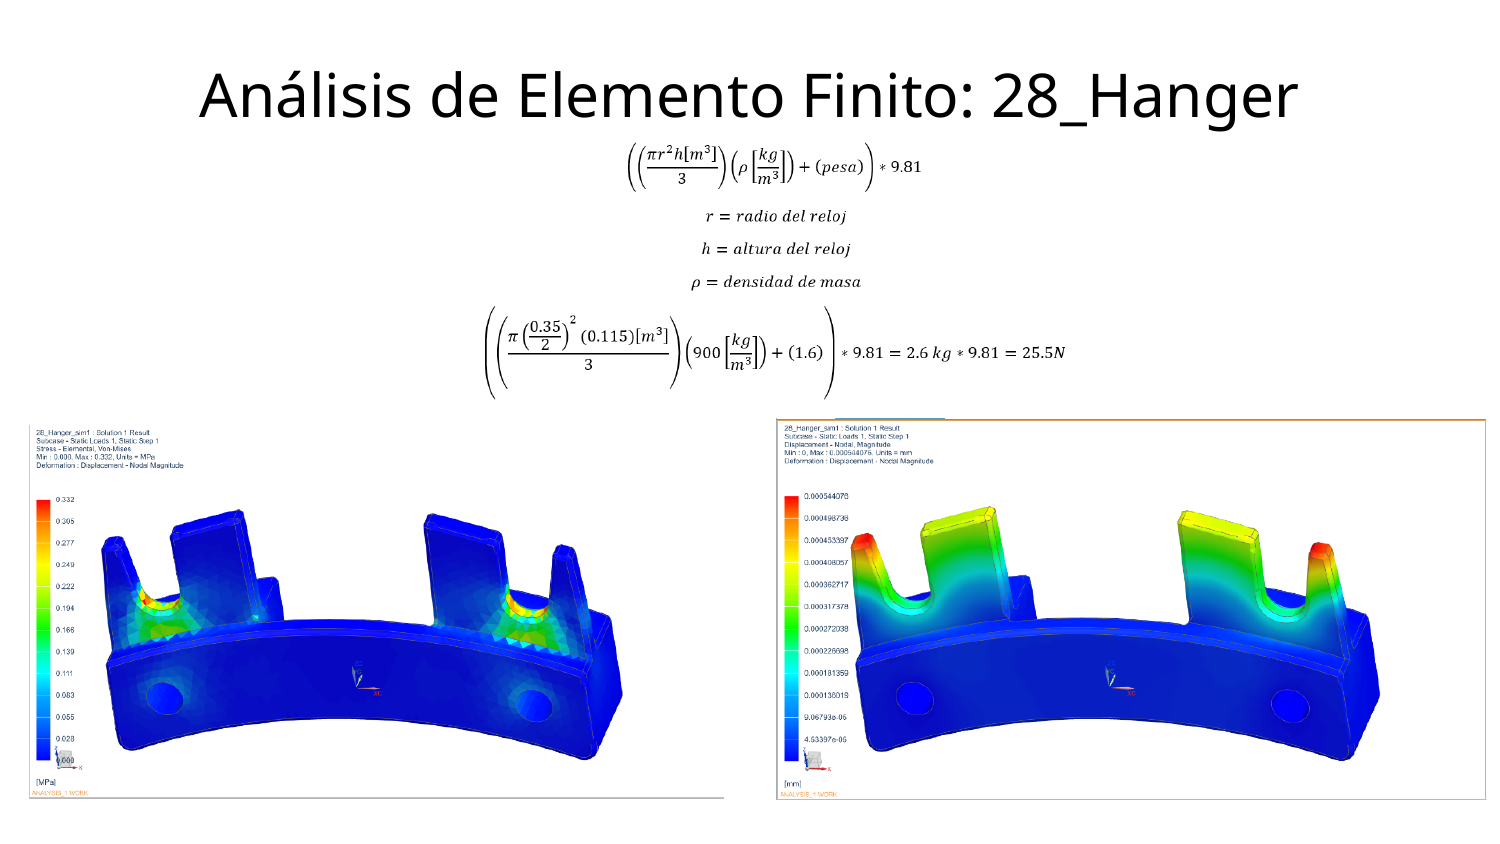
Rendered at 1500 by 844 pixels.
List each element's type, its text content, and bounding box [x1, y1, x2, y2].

picture [776, 418, 1488, 800]
picture [479, 130, 1074, 405]
title Análisis de Elemento Finito: 28_Hanger [75, 70, 1425, 117]
picture [29, 424, 724, 800]
